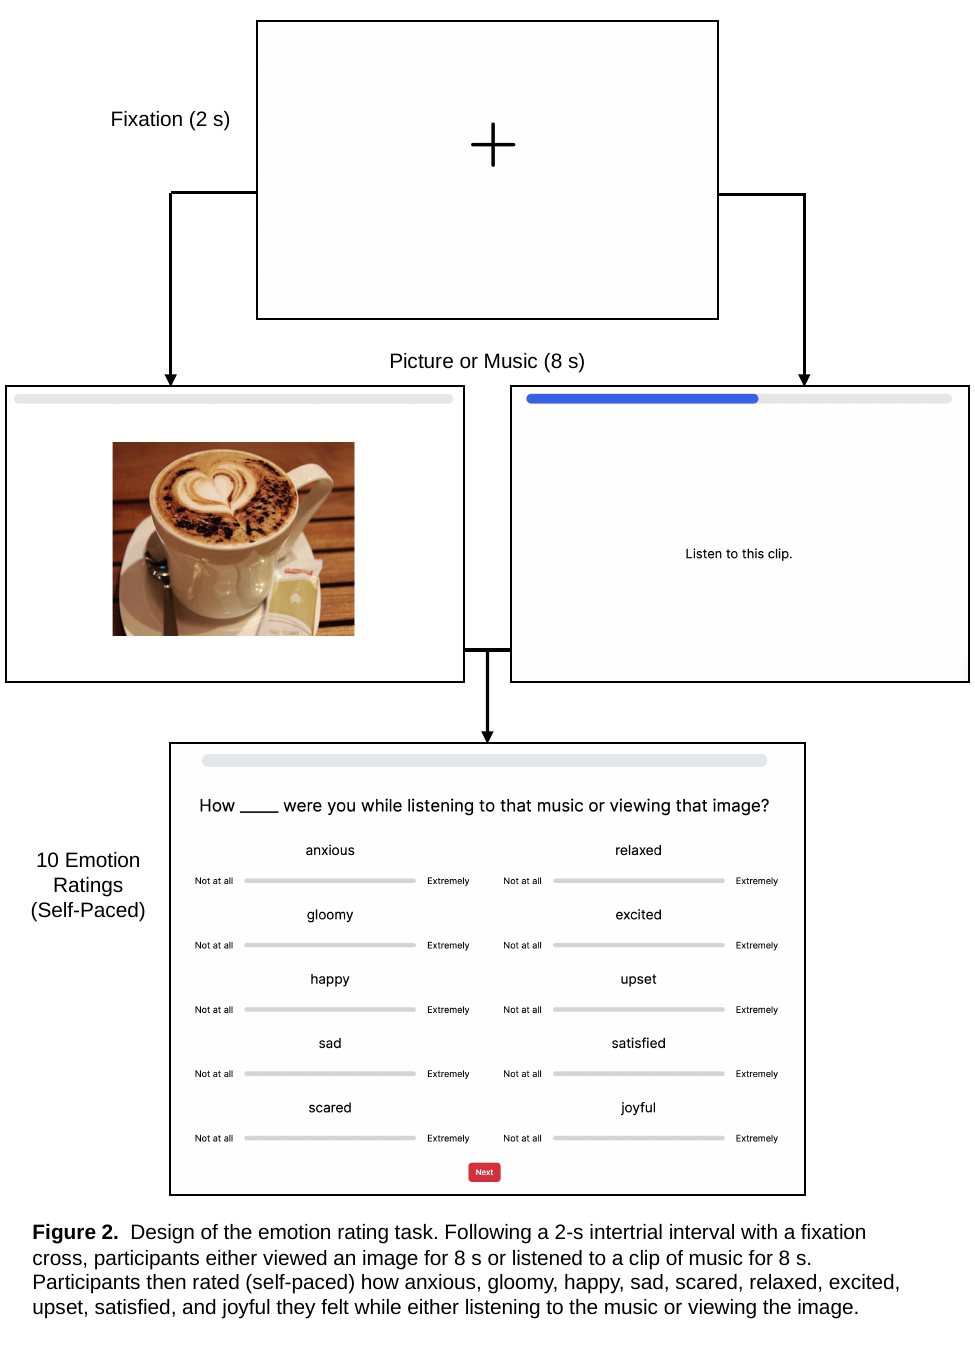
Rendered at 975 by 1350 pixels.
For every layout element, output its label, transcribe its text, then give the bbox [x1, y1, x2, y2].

text_box Figure 2. Design of the emotion rating task. Following a 2-s intertrial interval with a fixation cross, participants either viewed an image for 8 s or listened to a clip of music for 8 s. Participants then rated (self-paced) how anxious, gloomy, happy, sad, scared, relaxed, excited, upset, satisfied, and joyful they felt while either listening to the music or viewing the image. [17, 1211, 922, 1327]
picture [511, 386, 969, 682]
picture [257, 21, 718, 319]
picture [170, 743, 805, 1195]
text_box 10 Emotion Ratings (Self-Paced) [0, 838, 170, 929]
text_box Picture or Music (8 s) [371, 340, 604, 381]
text_box Fixation (2 s) [88, 97, 254, 138]
picture [6, 386, 464, 682]
